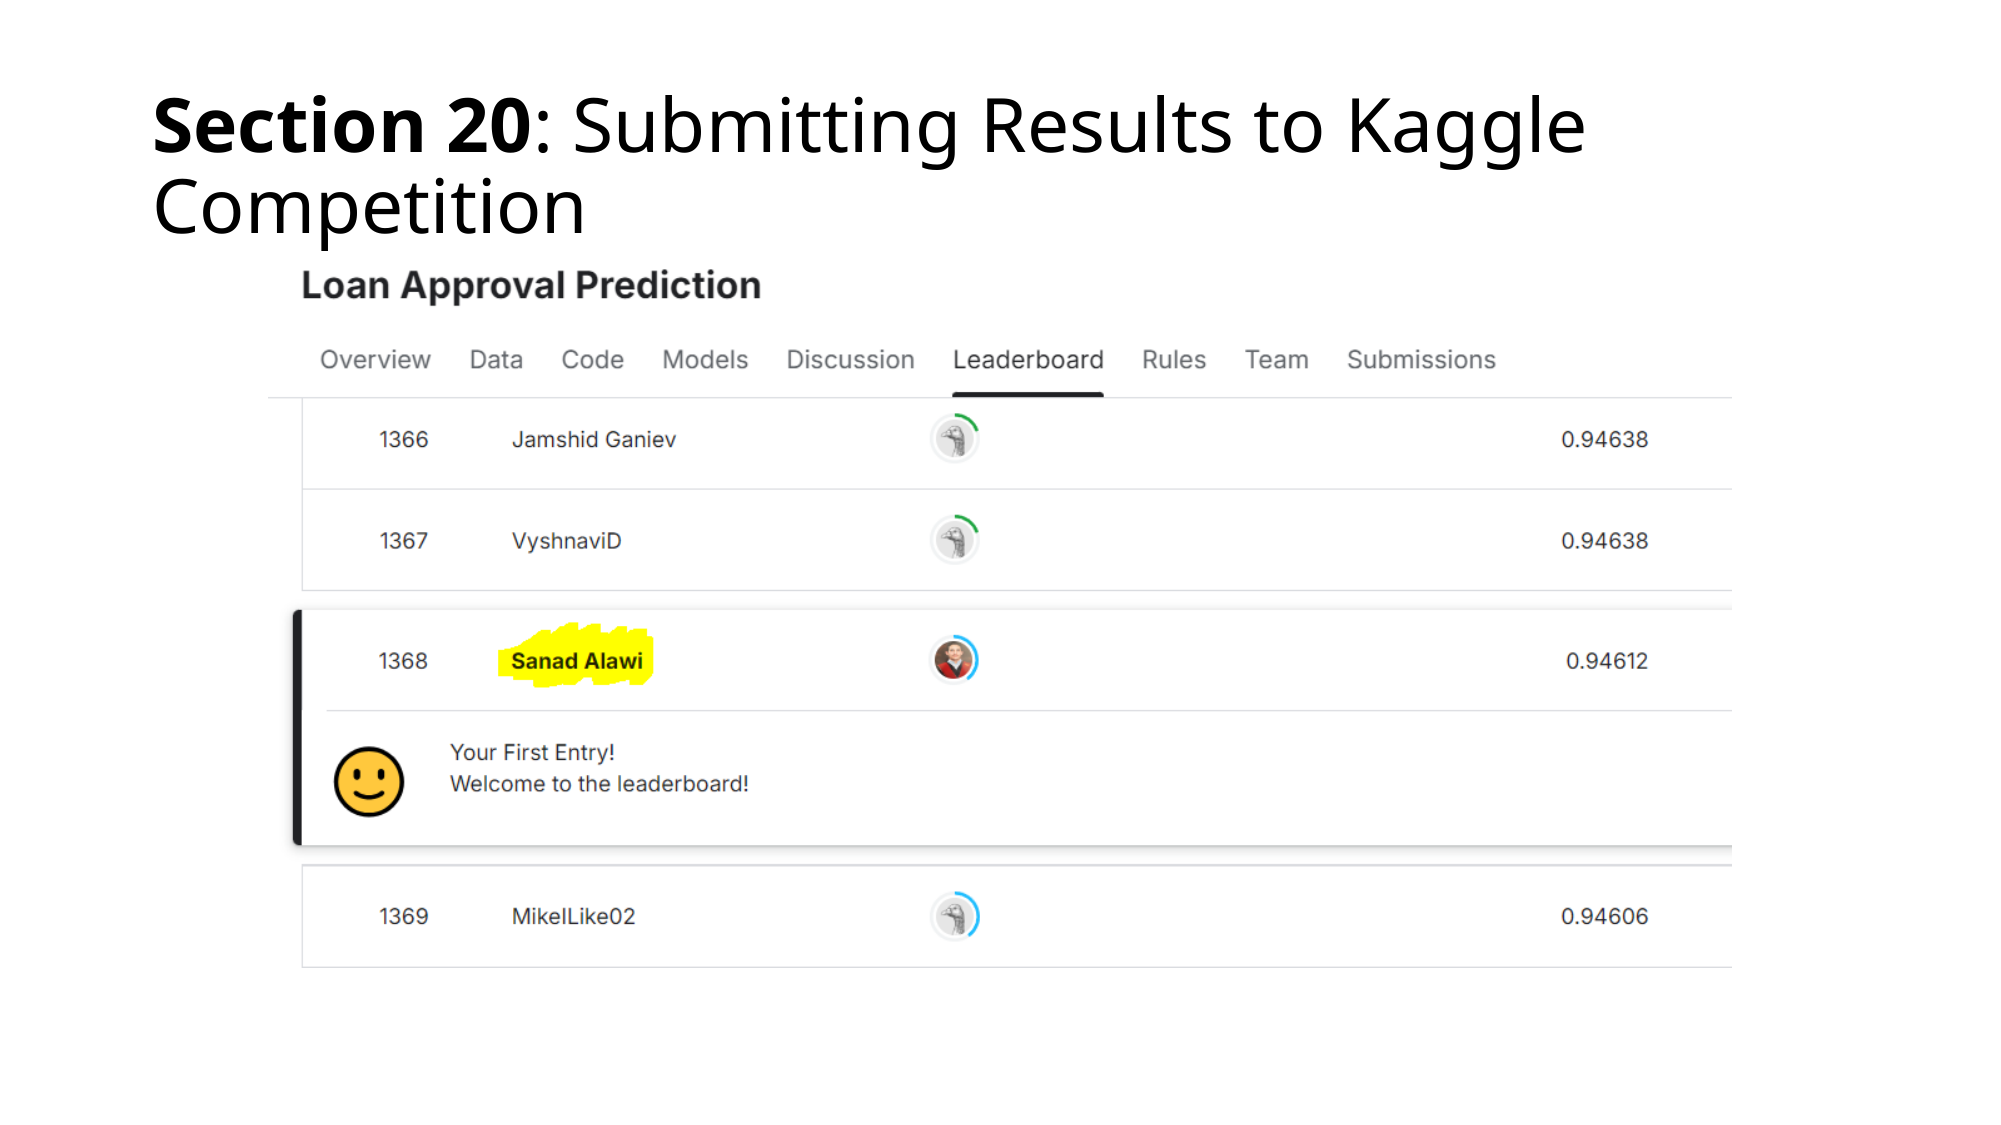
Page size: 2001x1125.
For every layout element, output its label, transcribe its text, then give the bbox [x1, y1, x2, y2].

title Section 20: Submitting Results to Kaggle Competition [137, 59, 1863, 278]
picture [268, 252, 1732, 969]
